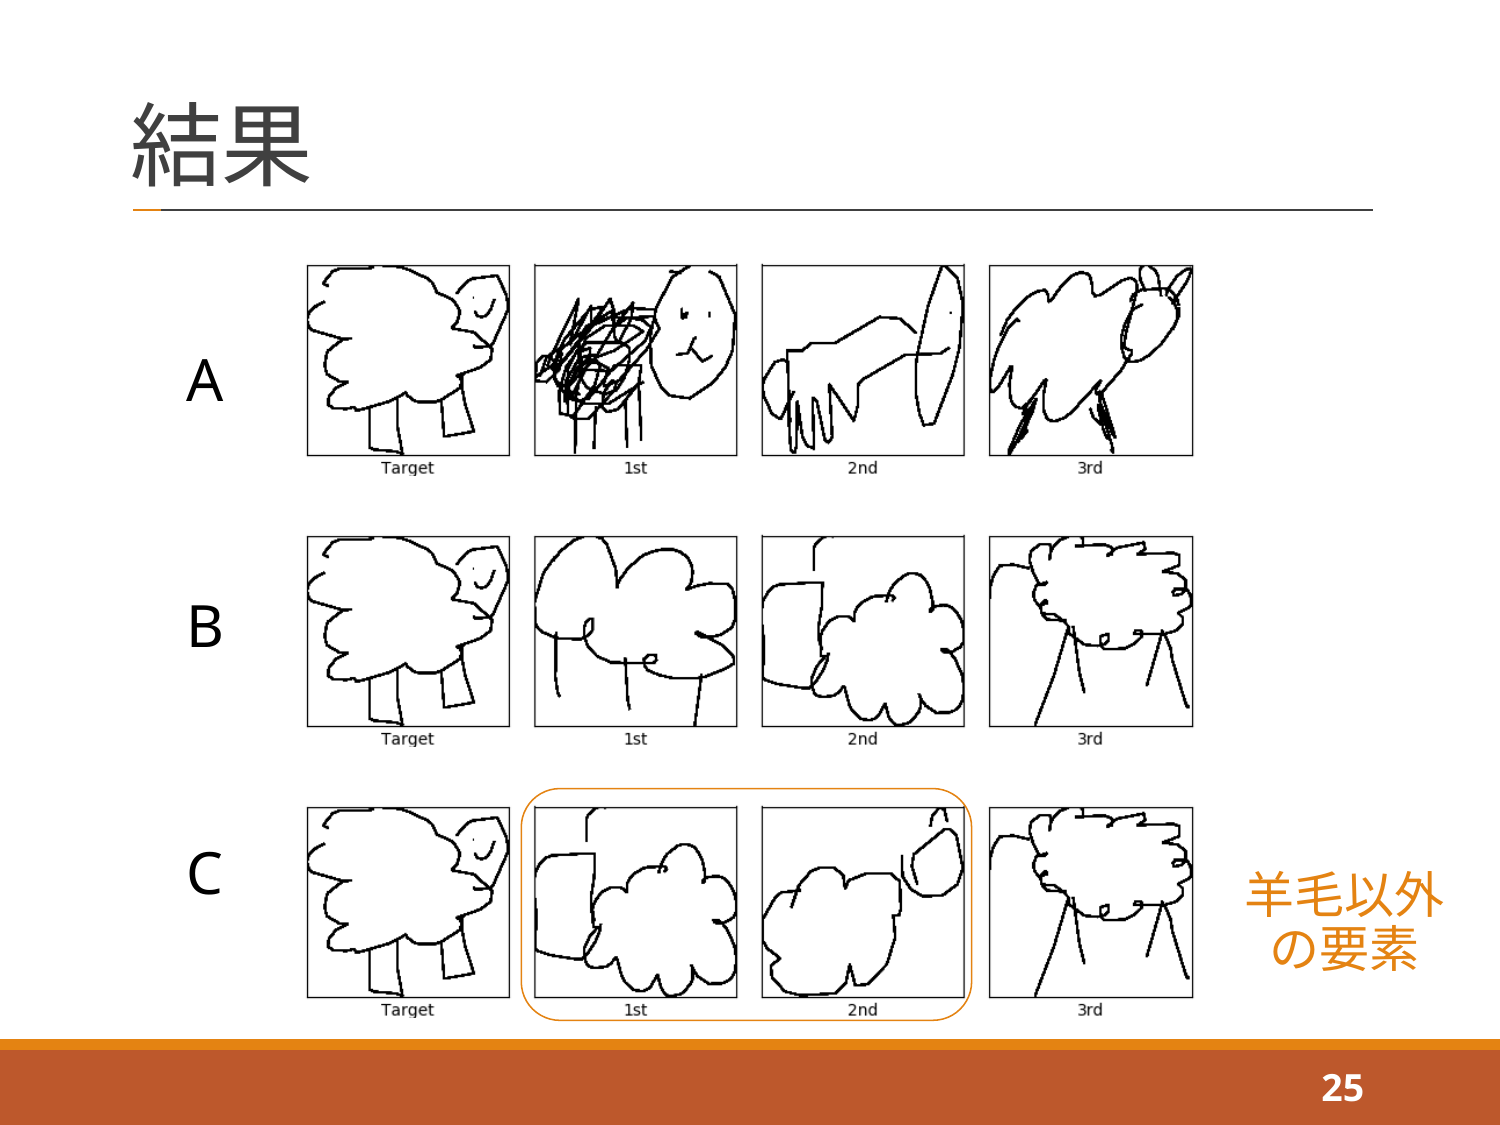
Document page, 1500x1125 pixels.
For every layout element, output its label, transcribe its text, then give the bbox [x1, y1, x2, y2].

text_box B [168, 592, 242, 657]
slide_number 25 [1218, 1059, 1380, 1120]
text_box C [168, 838, 242, 904]
title 結果 [115, 37, 1373, 207]
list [285, 514, 1214, 747]
text_box A [168, 345, 242, 411]
text_box 羊毛以外の要素 [1233, 813, 1456, 1036]
picture [285, 785, 1214, 1019]
picture [285, 242, 1214, 476]
